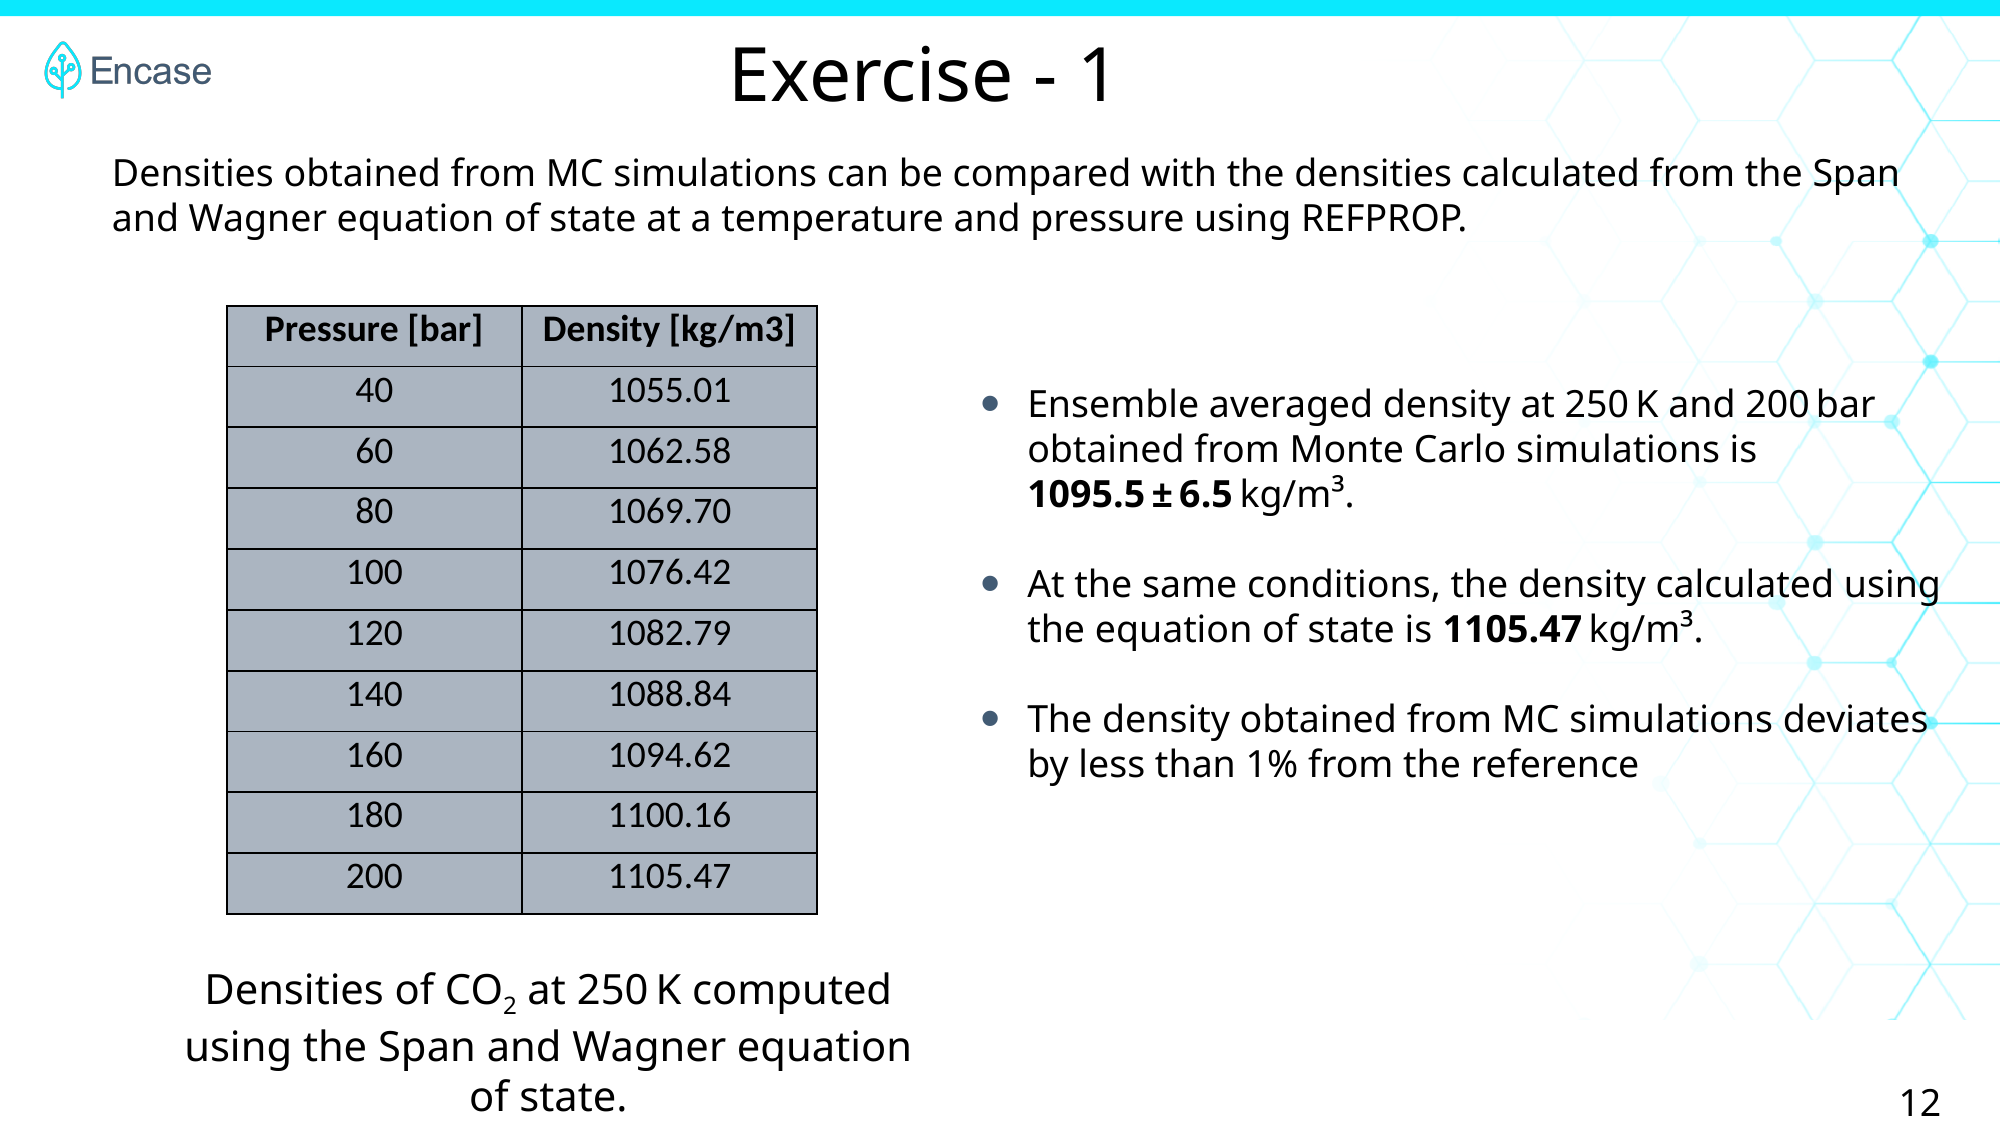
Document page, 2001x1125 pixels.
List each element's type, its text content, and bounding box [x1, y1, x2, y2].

text_box Exercise - 1 [713, 14, 1286, 140]
table_cell 1088.84 [523, 672, 816, 731]
text_box Densities obtained from MC simulations can be compared with the densities calculated from the Span and Wagner equation of state at a temperature and pressure using REFPROP. [97, 141, 1966, 247]
table_cell 1094.62 [523, 732, 816, 791]
text_box 12 [1877, 1071, 1966, 1111]
picture [0, 17, 2000, 1020]
table_cell 60 [228, 428, 521, 487]
table_cell 200 [228, 854, 521, 913]
table_cell 1105.47 [523, 854, 816, 913]
table_cell 80 [228, 489, 521, 548]
table_header Density [kg/m3] [523, 307, 816, 366]
table_cell 40 [228, 367, 521, 426]
table_cell 160 [228, 732, 521, 791]
table_cell 1062.58 [523, 428, 816, 487]
table_header Pressure [bar] [228, 307, 521, 366]
table_cell 140 [228, 672, 521, 731]
table_cell 1082.79 [523, 611, 816, 670]
text_box Ensemble averaged density at 250 K and 200 bar obtained from Monte Carlo simulations is 1095.5 ± 6.5 kg/m³. At the same conditions, the density calculated using the equation of state is 1105.47 kg/m³. The density obtained from MC simulations deviates by less than 1% from the reference [965, 373, 1966, 793]
table_cell 1069.70 [523, 489, 816, 548]
table_cell 1055.01 [523, 367, 816, 426]
text_box Densities of CO2 at 250 K computed using the Span and Wagner equation of state. [145, 955, 951, 1125]
table_cell 100 [228, 550, 521, 609]
table_cell 180 [228, 793, 521, 852]
table_cell 1076.42 [523, 550, 816, 609]
table_cell 120 [228, 611, 521, 670]
table_cell 1100.16 [523, 793, 816, 852]
